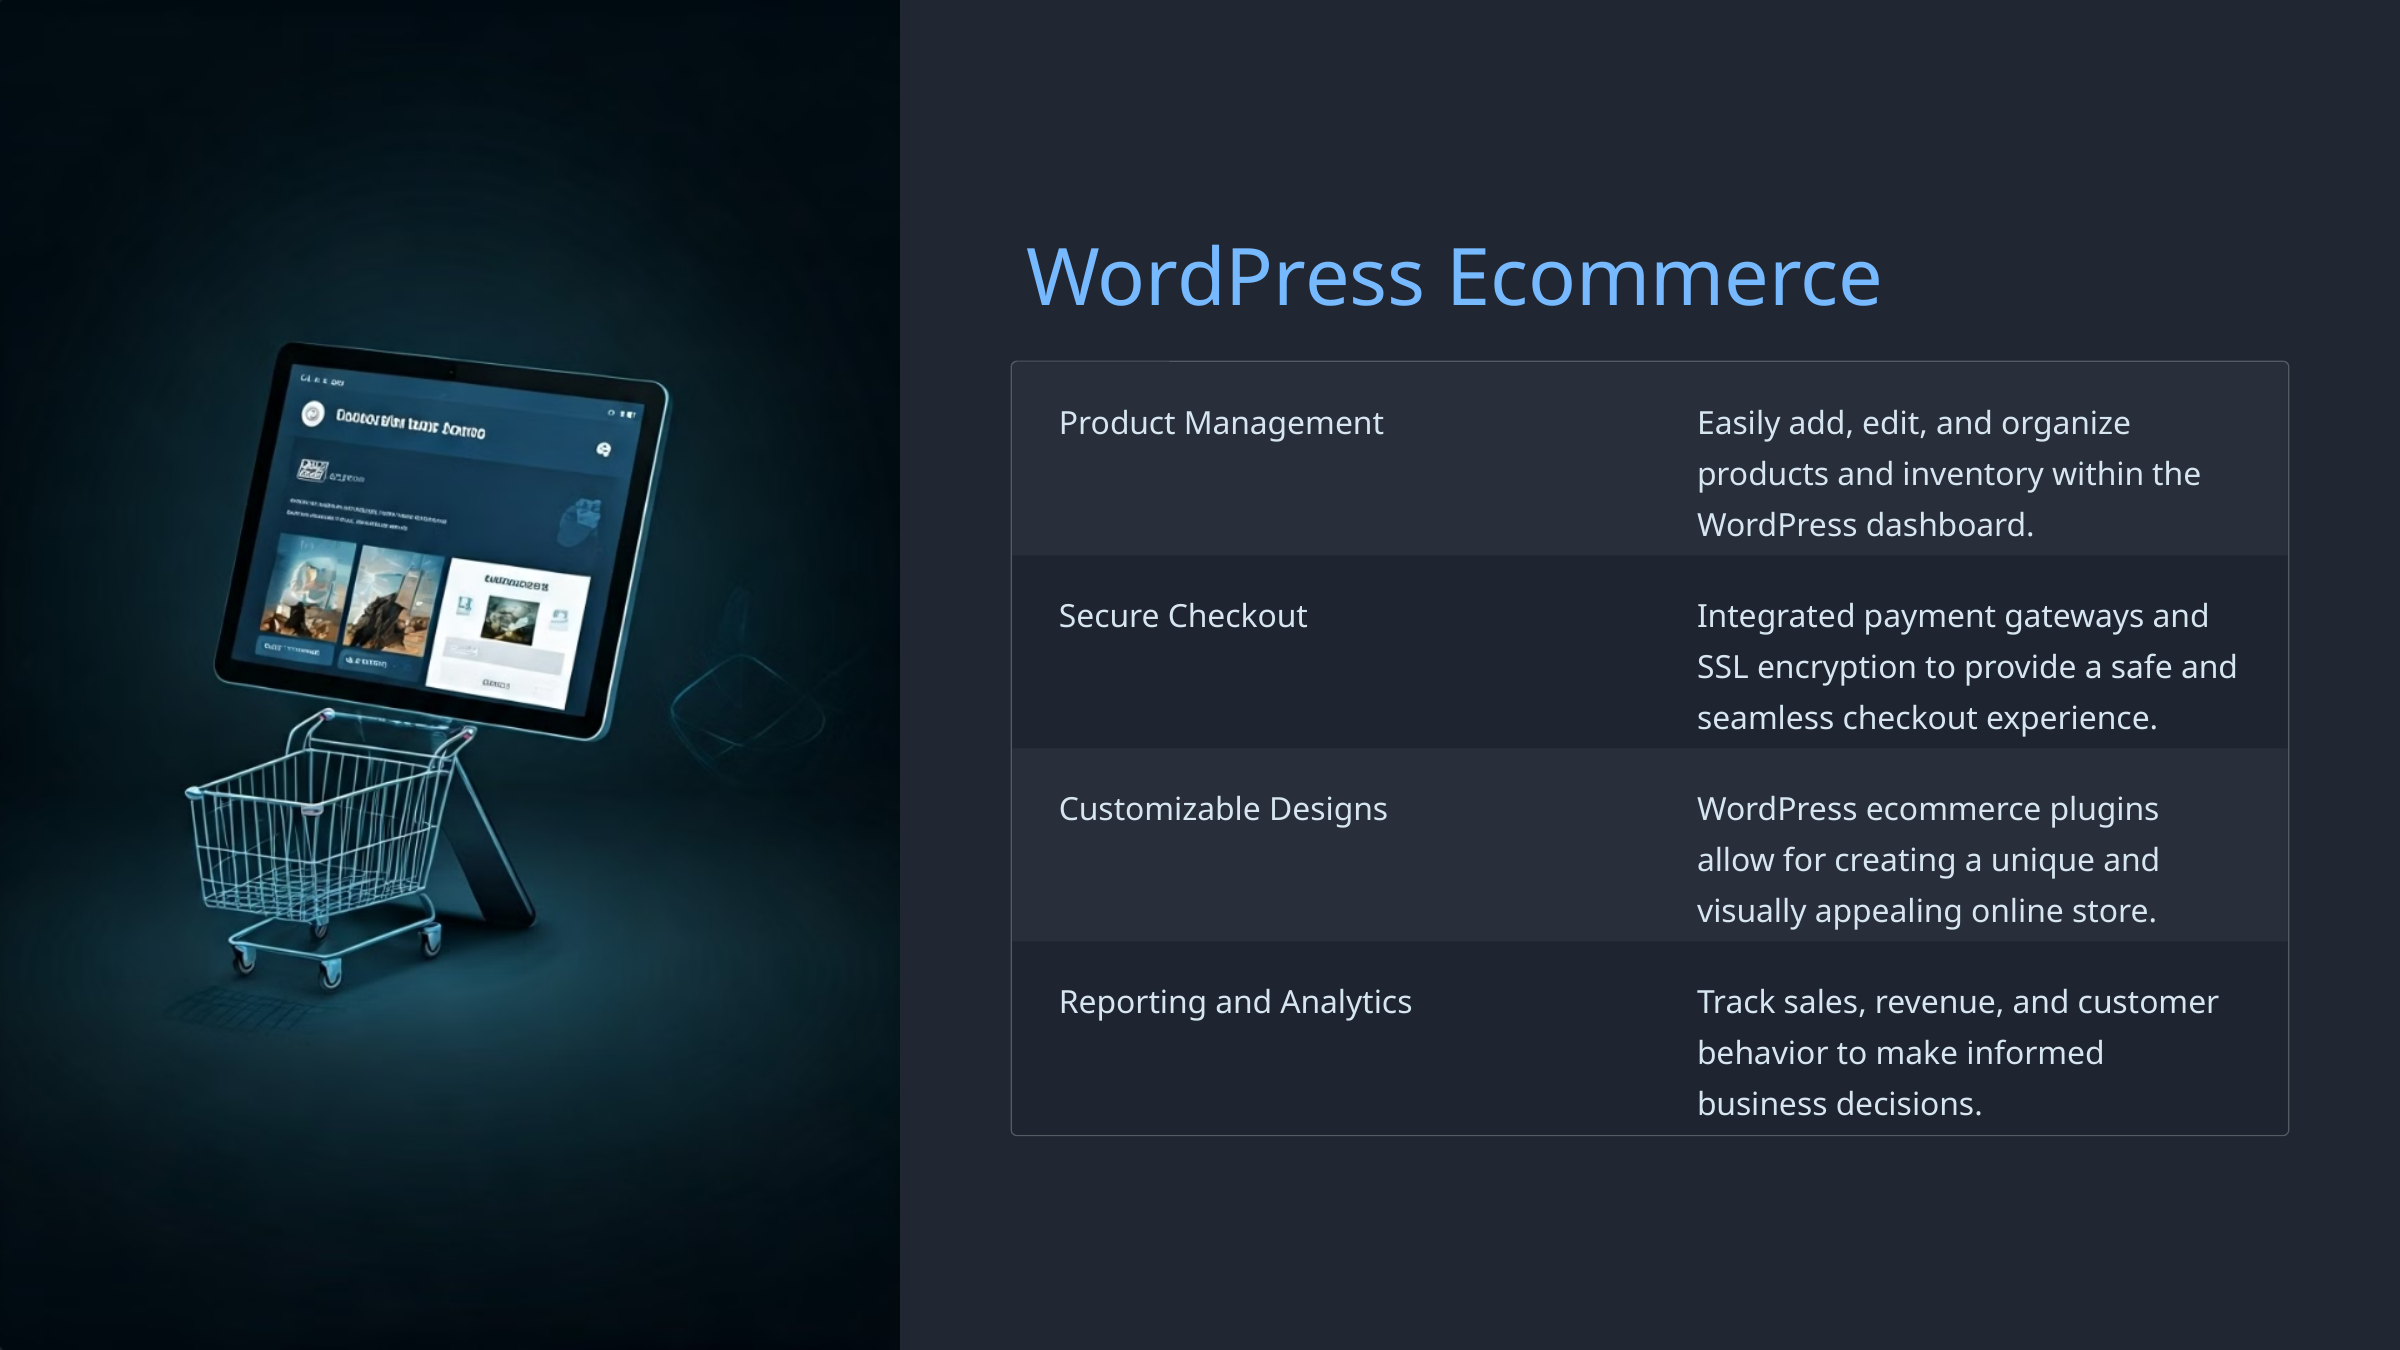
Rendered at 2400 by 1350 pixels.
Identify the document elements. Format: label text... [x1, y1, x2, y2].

text_box [1012, 555, 2288, 748]
text_box Reporting and Analytics [1044, 961, 1618, 1013]
text_box Easily add, edit, and organize products and inventory within the WordPress dashboard. [1682, 382, 2256, 536]
text_box Secure Checkout [1044, 575, 1618, 627]
text_box [900, 0, 2400, 1350]
text_box [1012, 748, 2288, 941]
text_box WordPress Ecommerce [1011, 214, 1883, 314]
text_box Track sales, revenue, and customer behavior to make informed business decisions. [1682, 961, 2256, 1115]
text_box Integrated payment gateways and SSL encryption to provide a safe and seamless checkout experience. [1682, 575, 2256, 729]
text_box [1012, 362, 2288, 555]
picture [0, 0, 900, 1350]
text_box Product Management [1044, 382, 1618, 434]
text_box WordPress ecommerce plugins allow for creating a unique and visually appealing online store. [1682, 768, 2256, 922]
text_box Customizable Designs [1044, 768, 1618, 820]
text_box [1012, 941, 2288, 1135]
